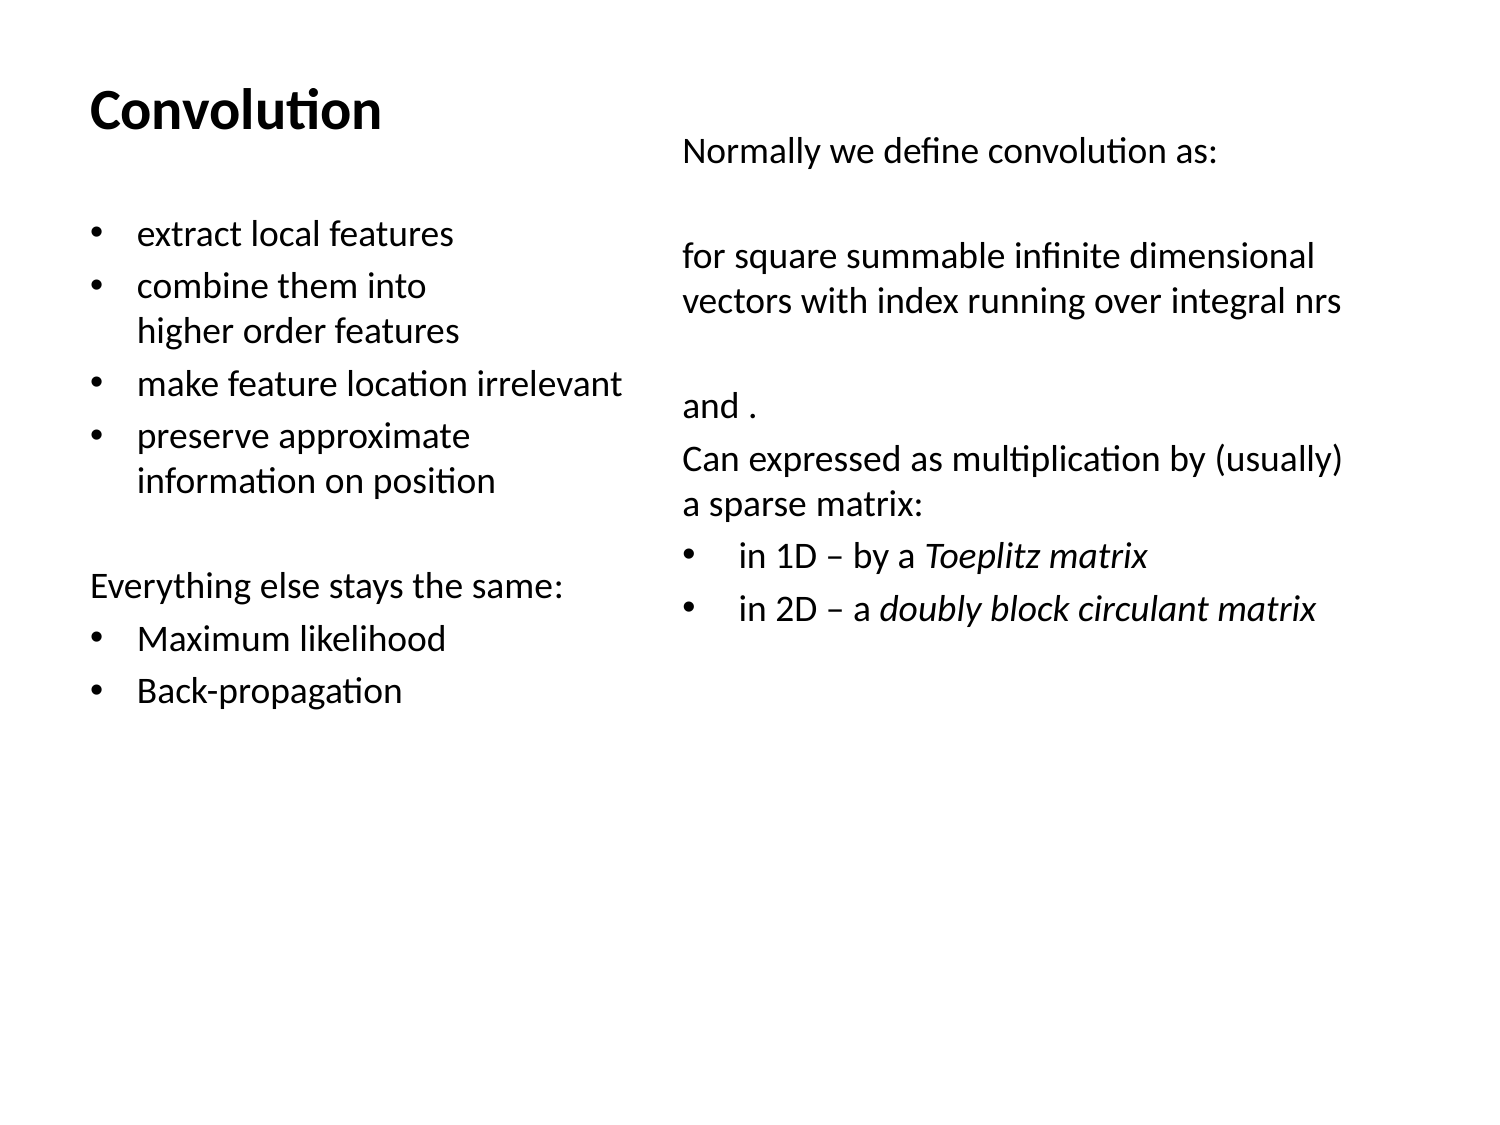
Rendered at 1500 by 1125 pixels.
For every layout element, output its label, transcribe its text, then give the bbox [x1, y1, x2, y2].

list extract local features combine them into higher order features make feature location irrelevant preserve approximate information on position Everything else stays the same: Maximum likelihood Back-propagation [75, 149, 703, 1005]
title Convolution [75, 44, 569, 149]
